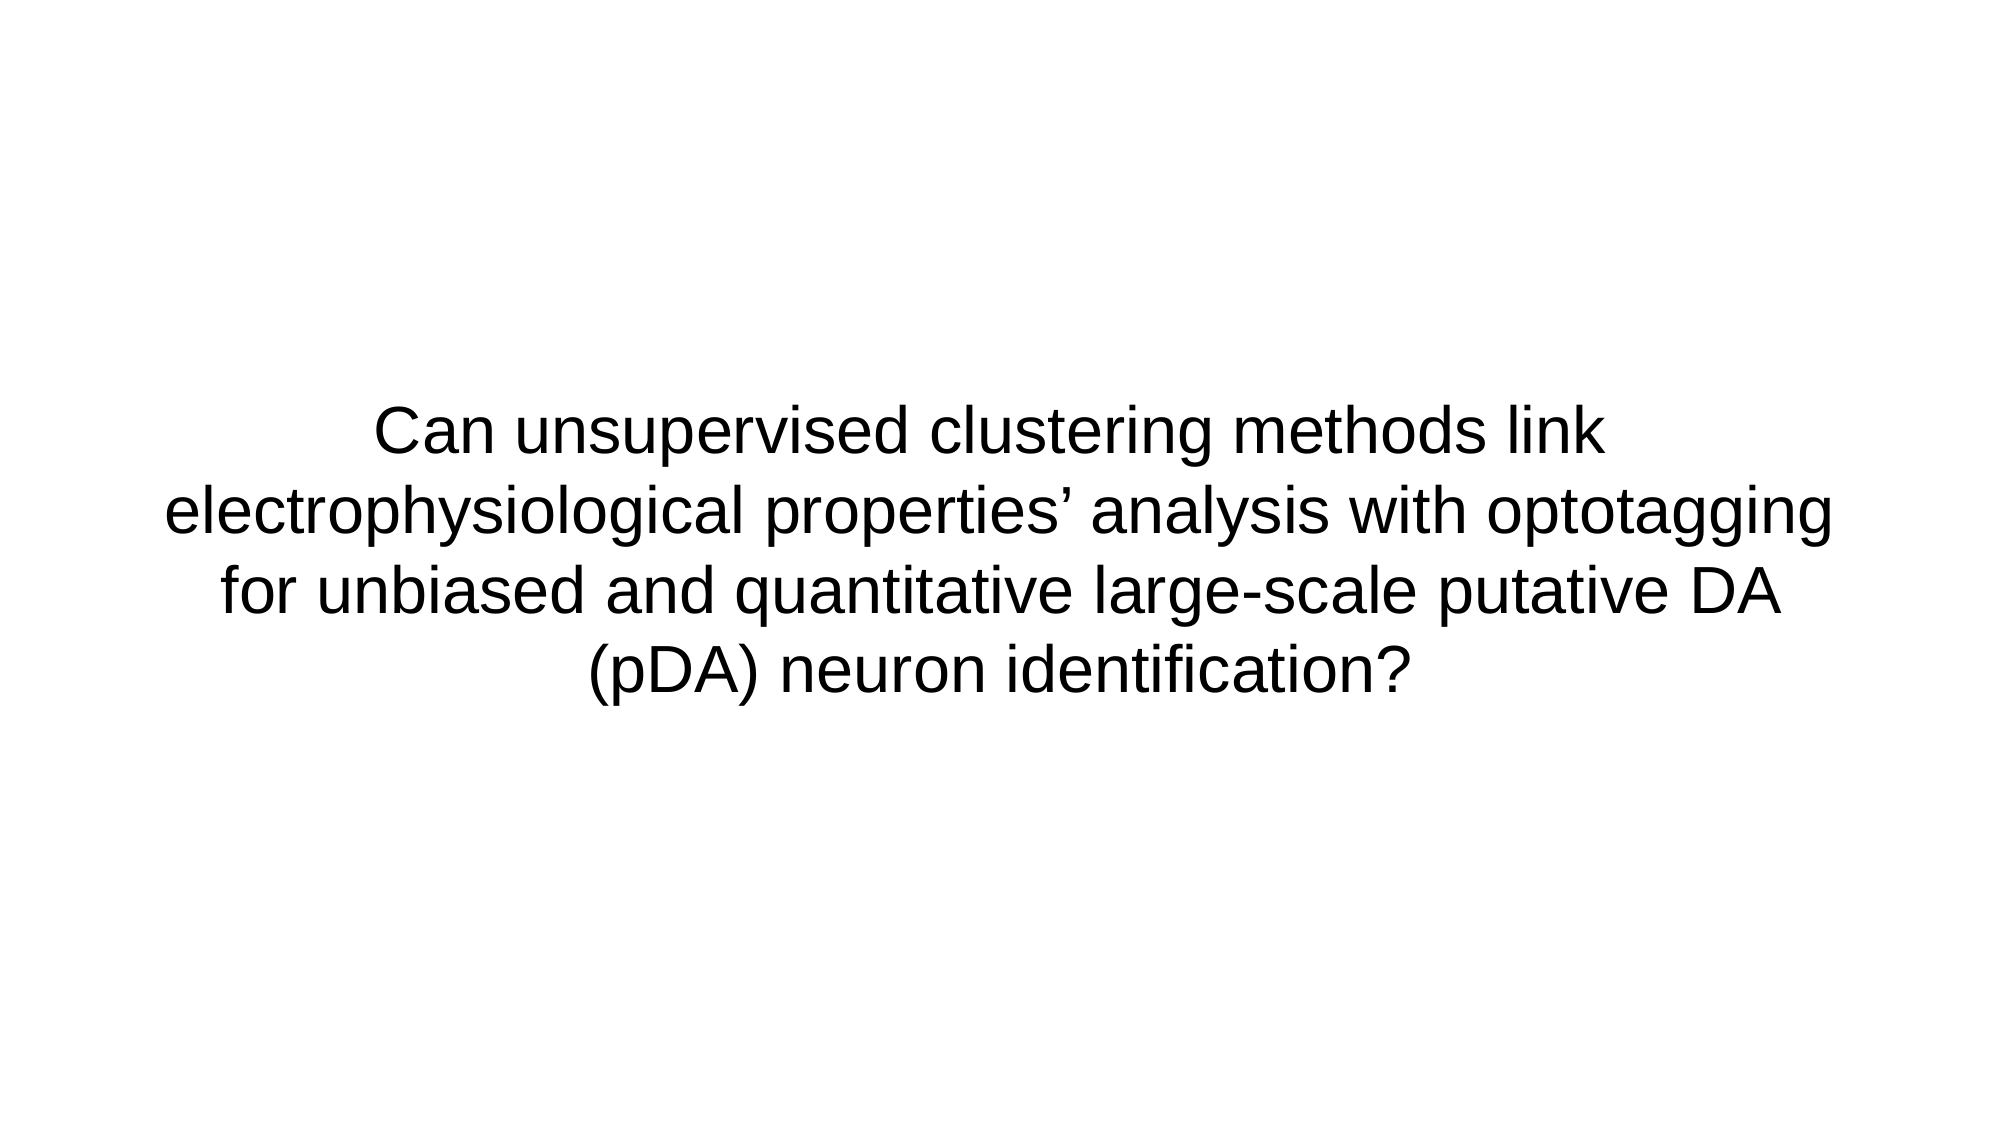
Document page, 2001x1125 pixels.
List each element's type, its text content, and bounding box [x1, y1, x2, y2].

title Can unsupervised clustering methods link electrophysiological properties’ analysis with optotagging for unbiased and quantitative large-scale putative DA (pDA) neuron identification? [137, 349, 1863, 714]
